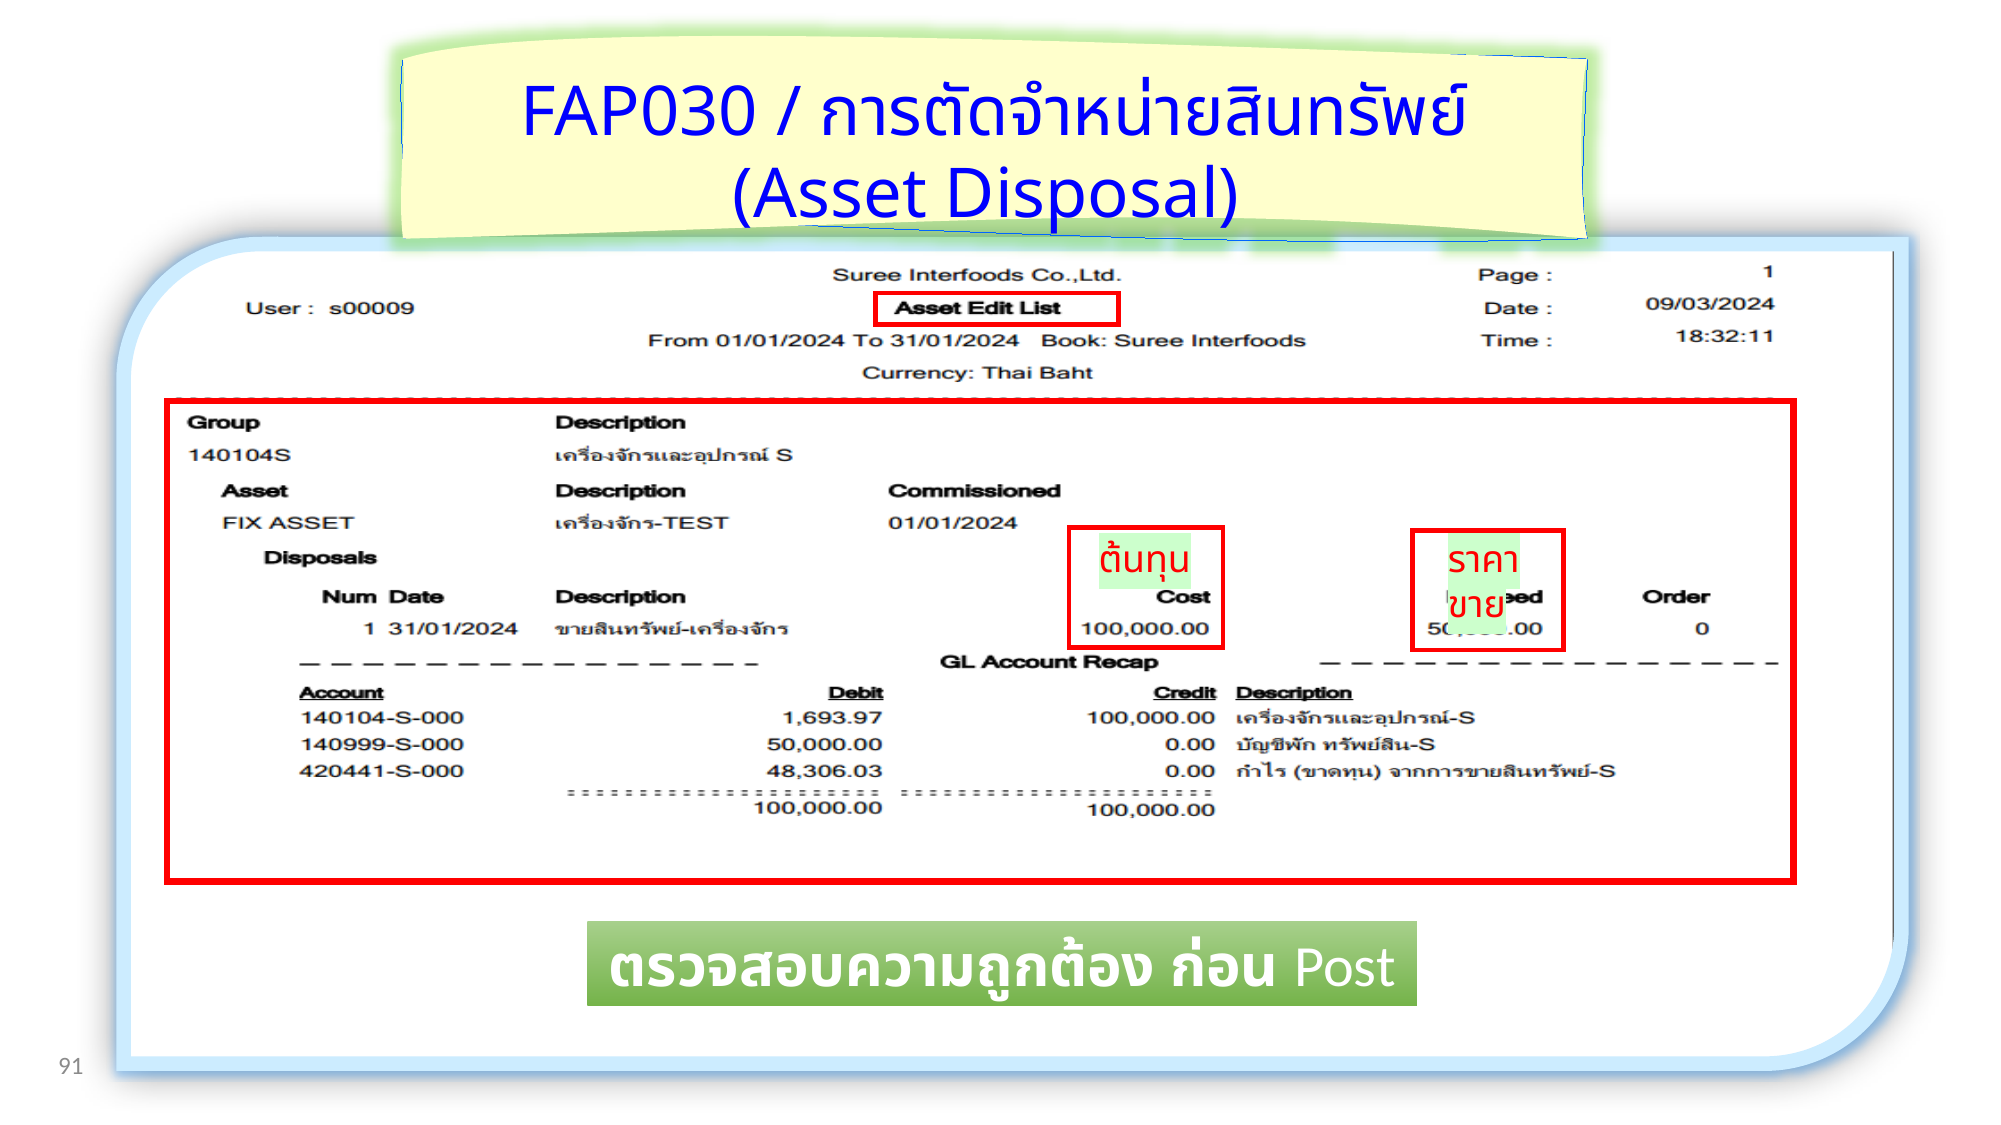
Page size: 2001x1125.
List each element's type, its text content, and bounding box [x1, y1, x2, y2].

slide_number 91 [43, 1035, 115, 1096]
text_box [123, 59, 1902, 1064]
